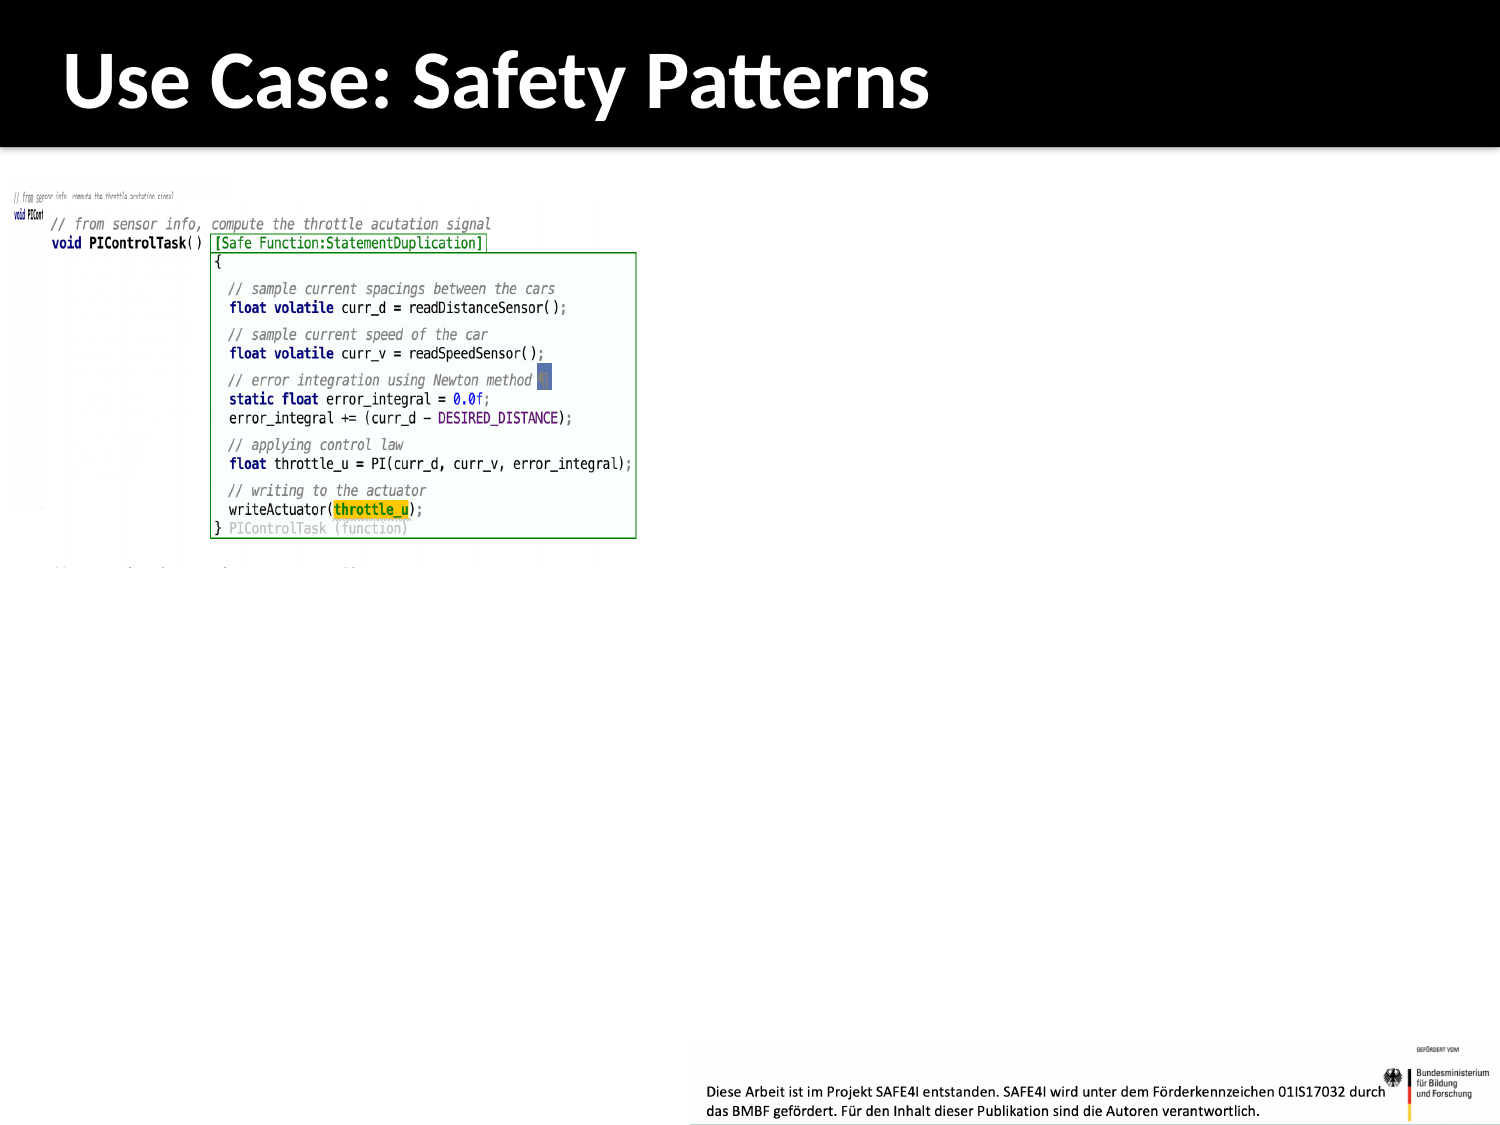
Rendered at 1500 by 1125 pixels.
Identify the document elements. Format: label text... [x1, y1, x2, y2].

text_box Use Case: Safety Patterns [47, 2, 1459, 140]
text_box [0, 0, 1500, 148]
picture [11, 174, 649, 568]
picture [690, 1041, 1500, 1125]
